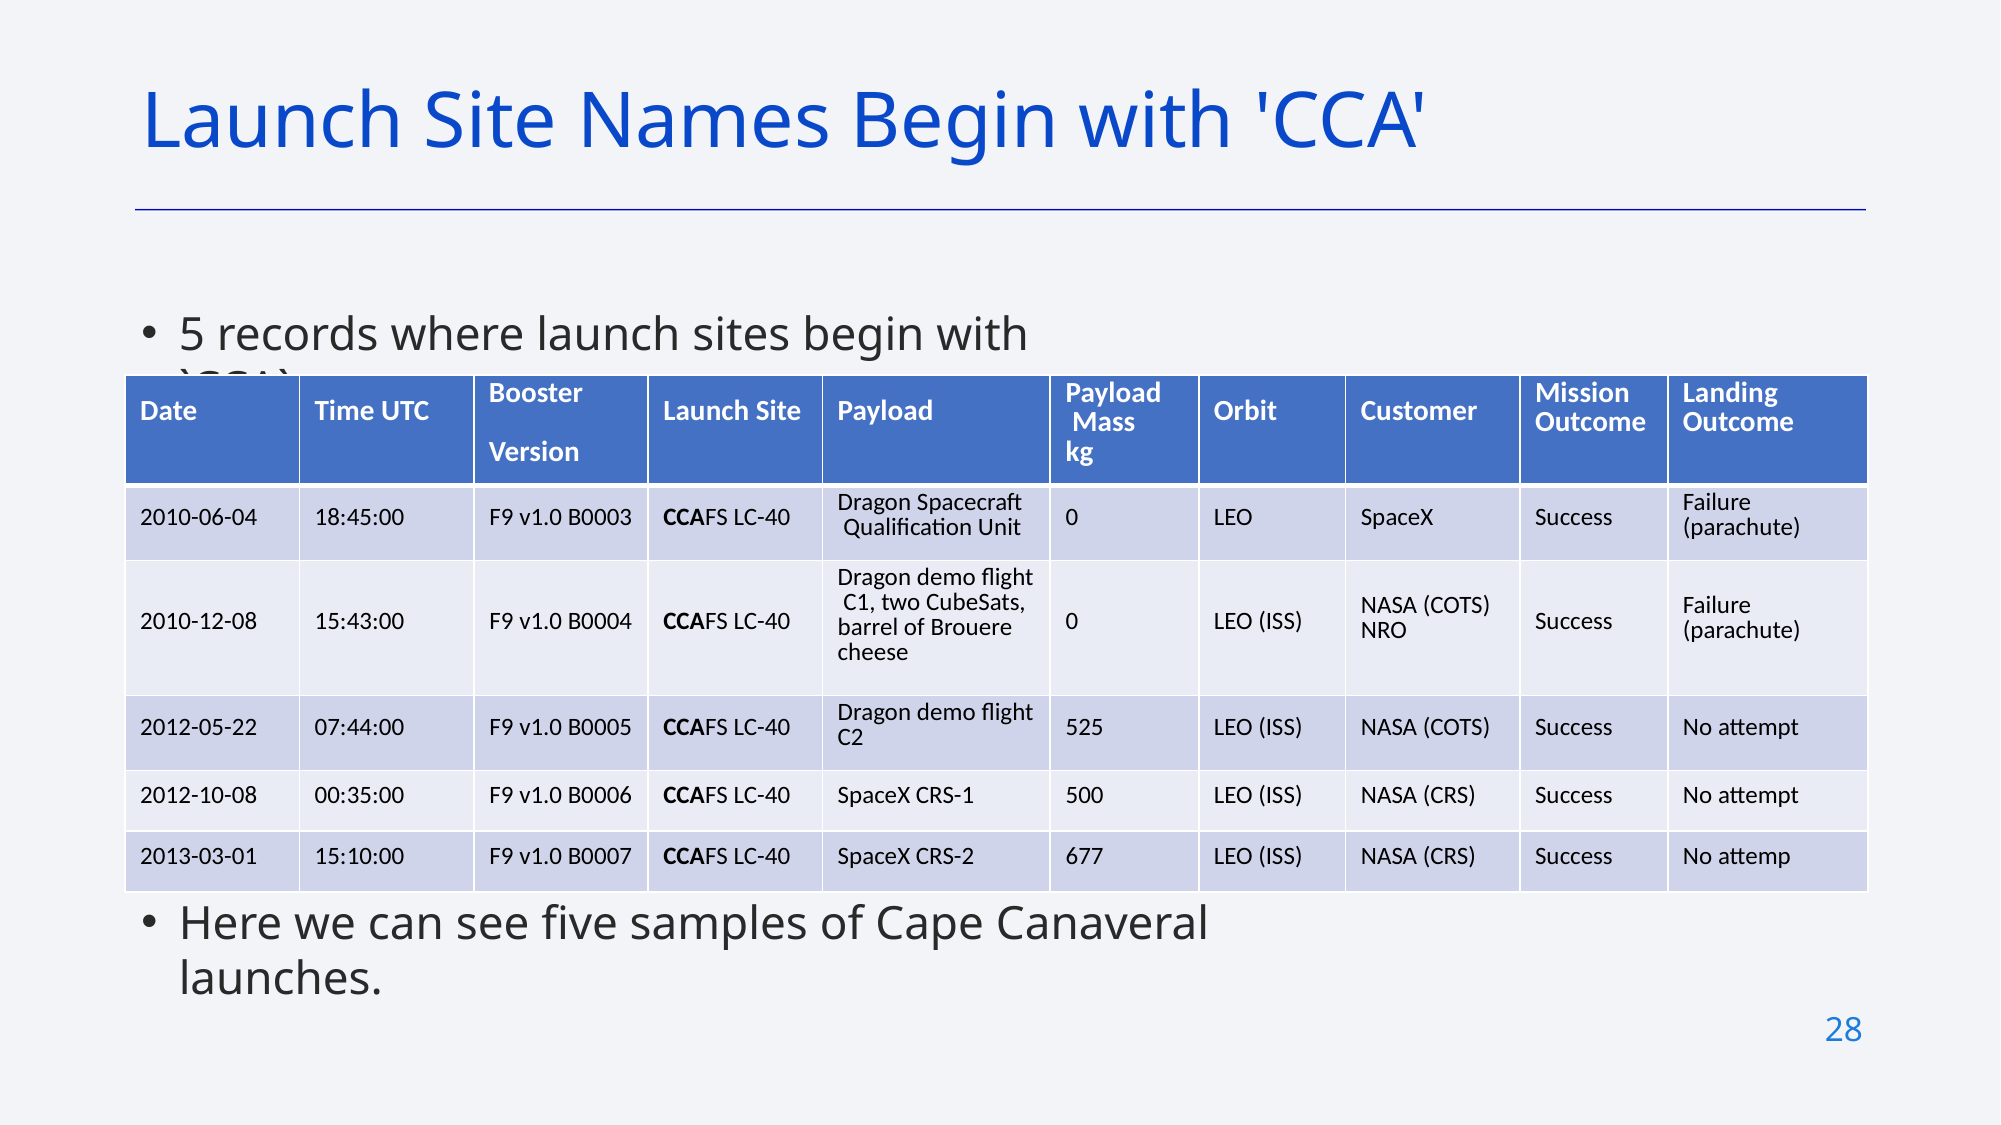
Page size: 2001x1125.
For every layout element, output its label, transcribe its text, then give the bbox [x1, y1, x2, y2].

table_cell Success [1521, 696, 1667, 770]
table_cell 500 [1051, 771, 1198, 830]
table_cell F9 v1.0 B0007 [475, 832, 647, 891]
table_cell 2012-10-08 [126, 771, 299, 830]
table_cell 0 [1051, 488, 1198, 560]
table_cell SpaceX [1346, 488, 1519, 560]
table_header Customer [1346, 376, 1519, 483]
text_box 5 records where launch sites begin with `CCA`: [139, 302, 1099, 374]
text_box Here we can see five samples of Cape Canaveral launches. [139, 893, 1316, 1004]
table_cell Success [1521, 488, 1667, 560]
table_cell 00:35:00 [300, 771, 473, 830]
table_cell No attempt [1669, 696, 1867, 770]
table_cell CCAFS LC-40 [649, 832, 822, 891]
table_cell 18:45:00 [300, 488, 473, 560]
table_cell No attempt [1669, 771, 1867, 830]
table_cell Dragon Spacecraft Qualification Unit [823, 488, 1049, 560]
table_cell Dragon demo flight C2 [823, 696, 1049, 770]
table_cell 2010-06-04 [126, 488, 299, 560]
title Launch Site Names Begin with 'CCA' [139, 68, 1475, 259]
table_header Landing Outcome [1669, 376, 1867, 483]
table_header Payload Mass kg [1051, 376, 1198, 483]
table_cell NASA (COTS) [1346, 696, 1519, 770]
table_cell 677 [1051, 832, 1198, 891]
table_header Mission Outcome [1521, 376, 1667, 483]
table_cell Success [1521, 561, 1667, 695]
table_cell CCAFS LC-40 [649, 771, 822, 830]
table_header Orbit [1200, 376, 1345, 483]
table_header Time UTC [300, 376, 473, 483]
table_cell Failure (parachute) [1669, 488, 1867, 560]
table_cell No attemp [1669, 832, 1867, 891]
table_cell F9 v1.0 B0006 [475, 771, 647, 830]
slide_number ‹#› [1818, 1001, 1872, 1125]
table_header Payload [823, 376, 1049, 483]
table_cell LEO (ISS) [1200, 561, 1345, 695]
table_cell LEO (ISS) [1200, 832, 1345, 891]
table_cell SpaceX CRS-2 [823, 832, 1049, 891]
table_header Date [126, 376, 299, 483]
picture [0, 0, 2000, 1125]
table_cell Success [1521, 832, 1667, 891]
table_cell CCAFS LC-40 [649, 488, 822, 560]
table_cell LEO (ISS) [1200, 771, 1345, 830]
table_cell SpaceX CRS-1 [823, 771, 1049, 830]
table_cell CCAFS LC-40 [649, 561, 822, 695]
table_cell 15:43:00 [300, 561, 473, 695]
table_cell 2012-05-22 [126, 696, 299, 770]
table_cell 15:10:00 [300, 832, 473, 891]
table_cell 2013-03-01 [126, 832, 299, 891]
table_cell NASA (CRS) [1346, 771, 1519, 830]
table_cell 0 [1051, 561, 1198, 695]
table_cell F9 v1.0 B0004 [475, 561, 647, 695]
table_cell Dragon demo flight C1, two CubeSats, barrel of Brouere cheese [823, 561, 1049, 695]
table_cell 525 [1051, 696, 1198, 770]
table_cell NASA (COTS) NRO [1346, 561, 1519, 695]
table_cell CCAFS LC-40 [649, 696, 822, 770]
table_cell 2010-12-08 [126, 561, 299, 695]
table_cell NASA (CRS) [1346, 832, 1519, 891]
table_cell Failure (parachute) [1669, 561, 1867, 695]
table_header Booster Version [475, 376, 647, 483]
table_cell LEO [1200, 488, 1345, 560]
table_cell 07:44:00 [300, 696, 473, 770]
table_cell LEO (ISS) [1200, 696, 1345, 770]
table_header Launch Site [649, 376, 822, 483]
table_cell F9 v1.0 B0005 [475, 696, 647, 770]
table_cell F9 v1.0 B0003 [475, 488, 647, 560]
table_cell Success [1521, 771, 1667, 830]
